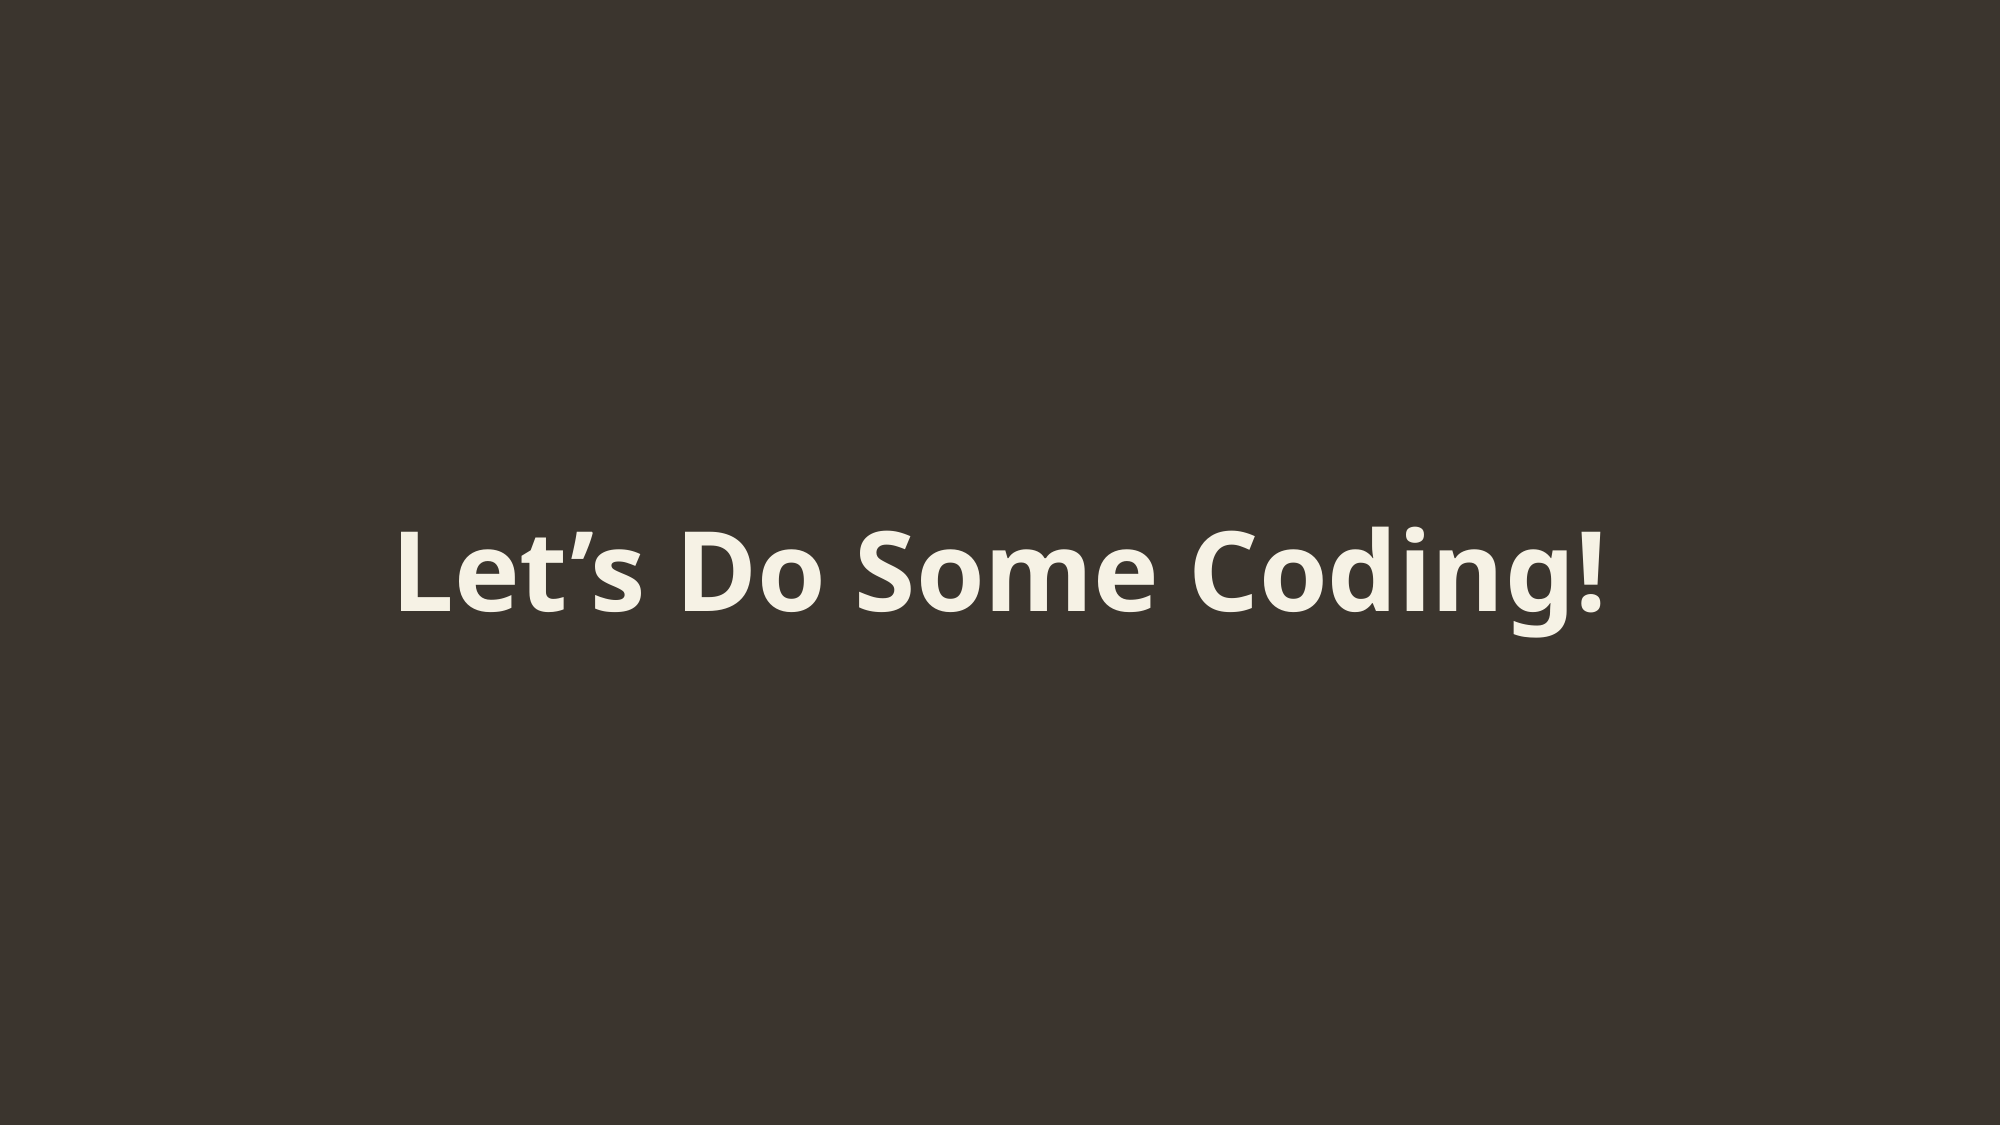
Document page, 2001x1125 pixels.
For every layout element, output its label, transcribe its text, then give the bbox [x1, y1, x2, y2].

text_box Let’s Do Some Coding! [316, 478, 1684, 634]
